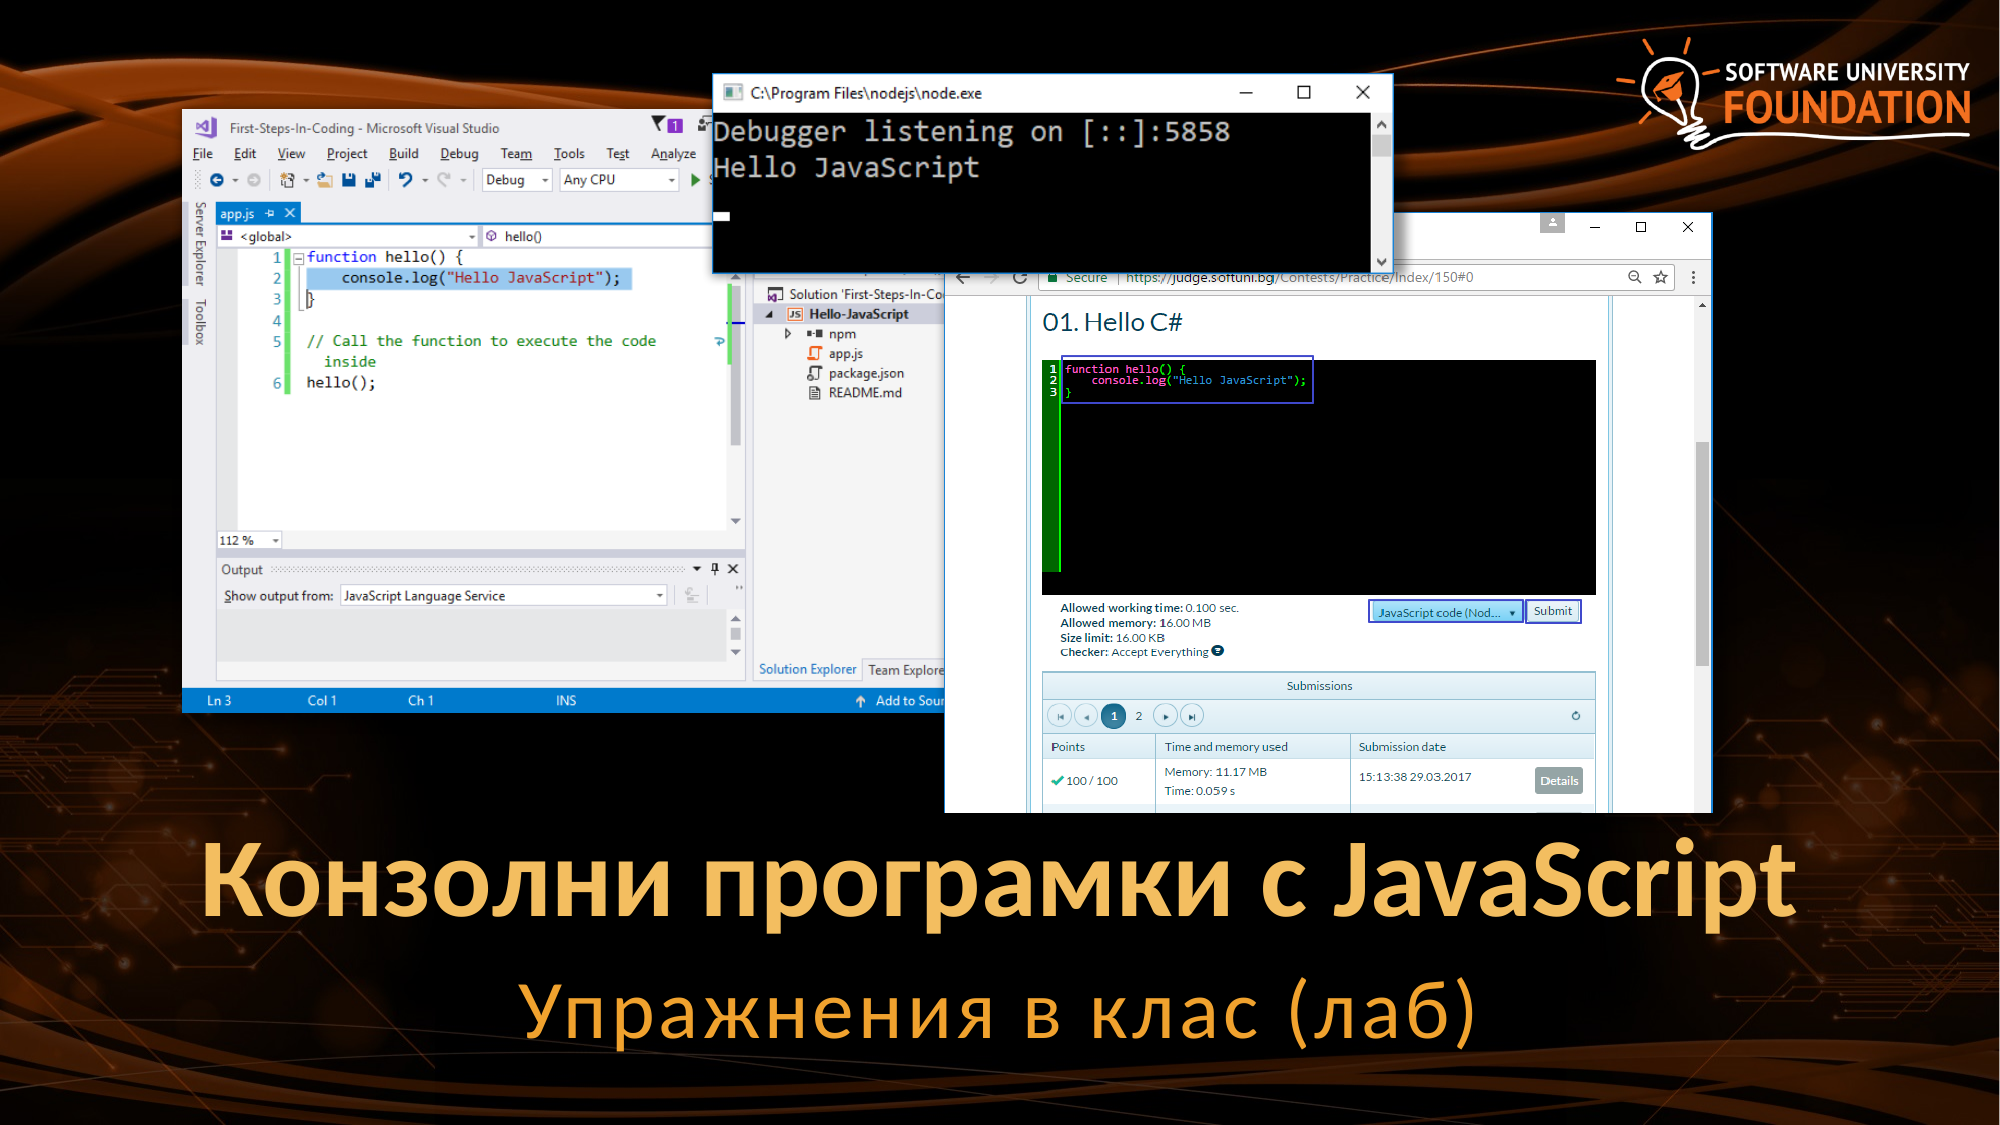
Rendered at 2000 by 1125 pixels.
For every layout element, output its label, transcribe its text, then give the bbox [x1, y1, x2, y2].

list Упражнения в клас (лаб) [149, 944, 1850, 1062]
picture [0, 0, 2000, 1125]
title Конзолни програмки с JavaScript [149, 812, 1850, 944]
